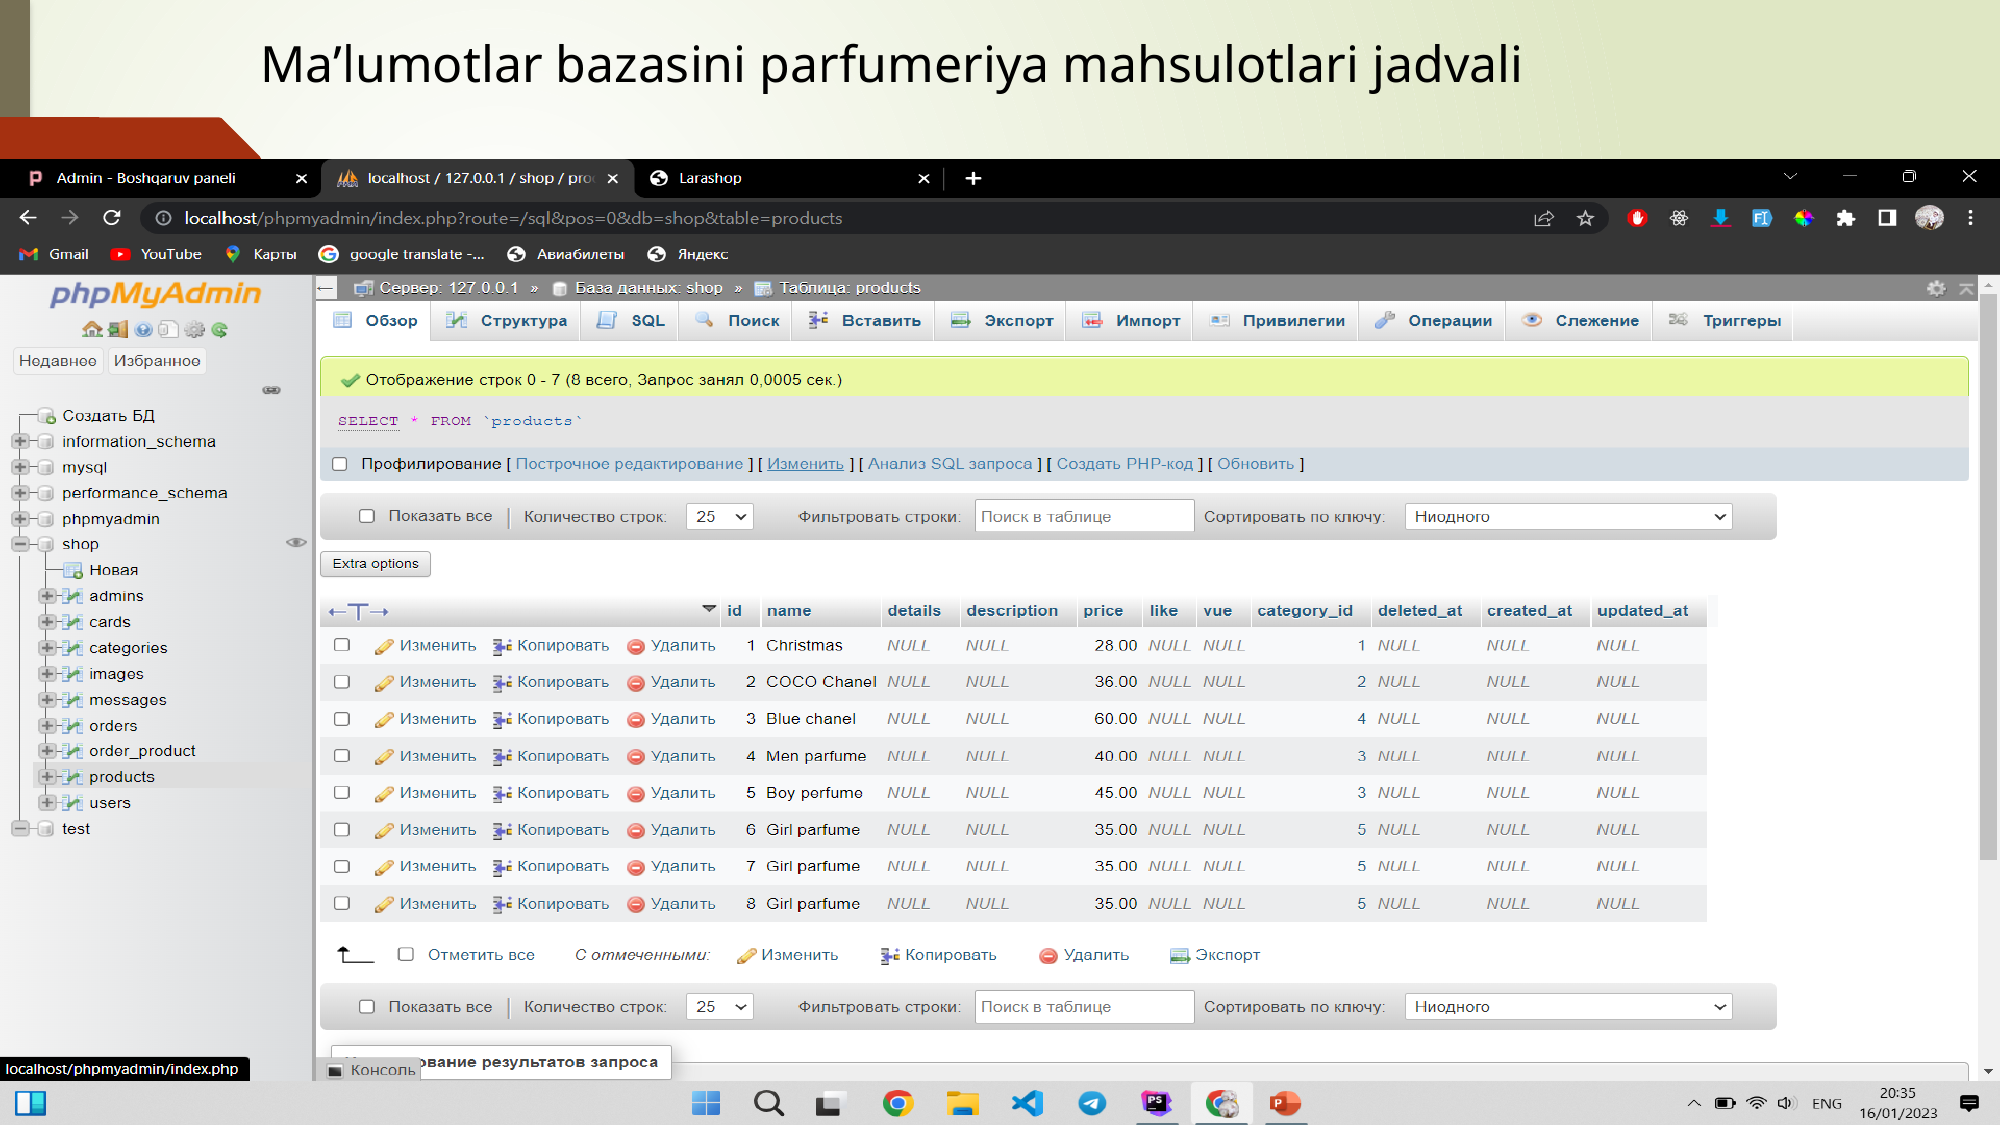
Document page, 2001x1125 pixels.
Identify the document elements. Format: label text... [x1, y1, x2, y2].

title Ma’lumotlar bazasini parfumeriya mahsulotlari jadvali [245, 24, 1656, 104]
picture [0, 159, 2000, 1125]
